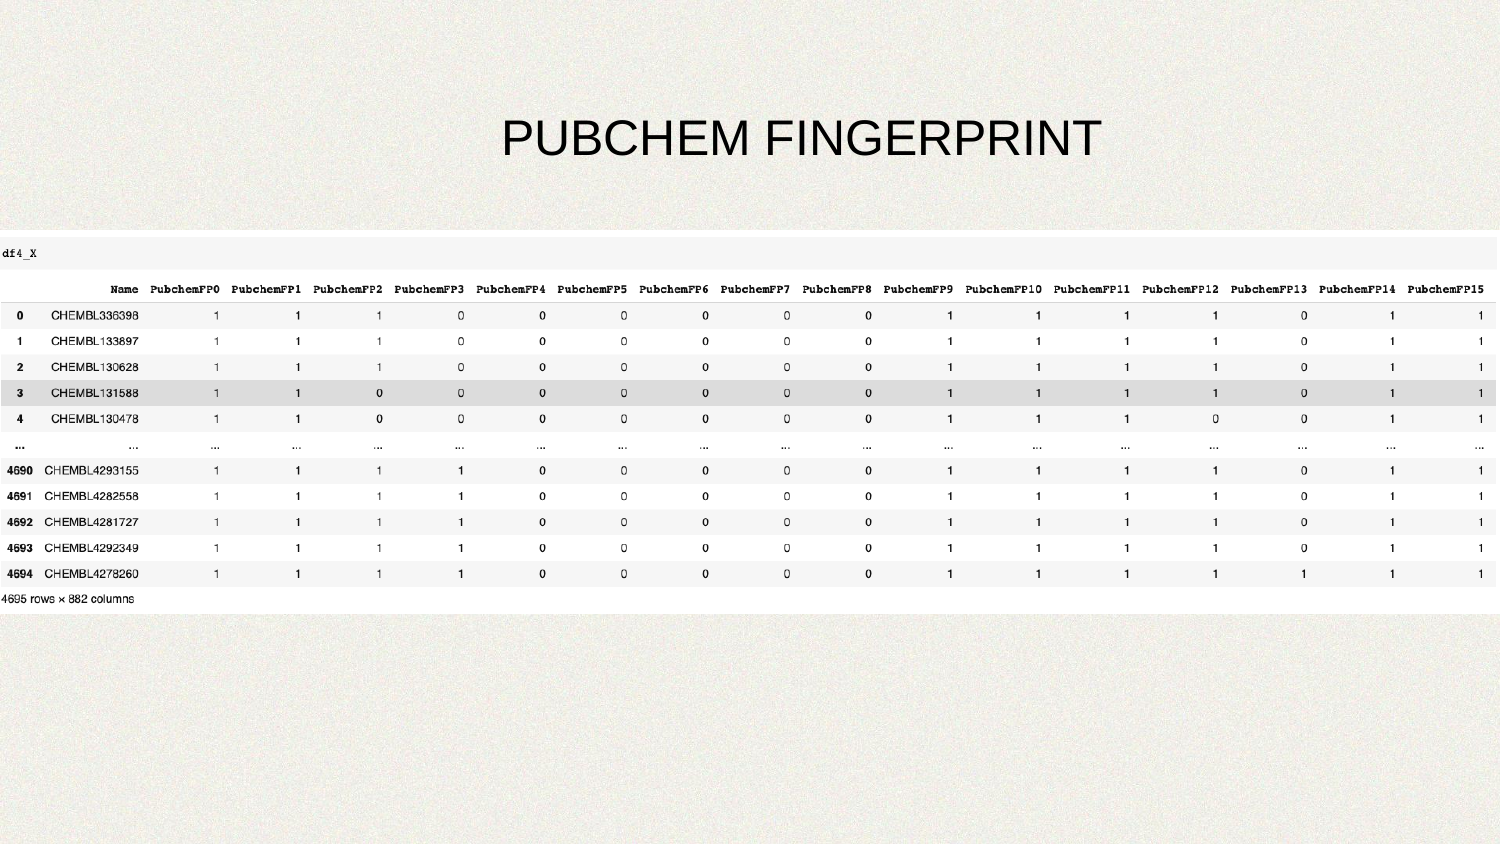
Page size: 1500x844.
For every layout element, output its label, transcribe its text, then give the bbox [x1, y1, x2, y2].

picture [0, 0, 1500, 844]
text_box PUBCHEM FINGERPRINT [486, 98, 1119, 173]
